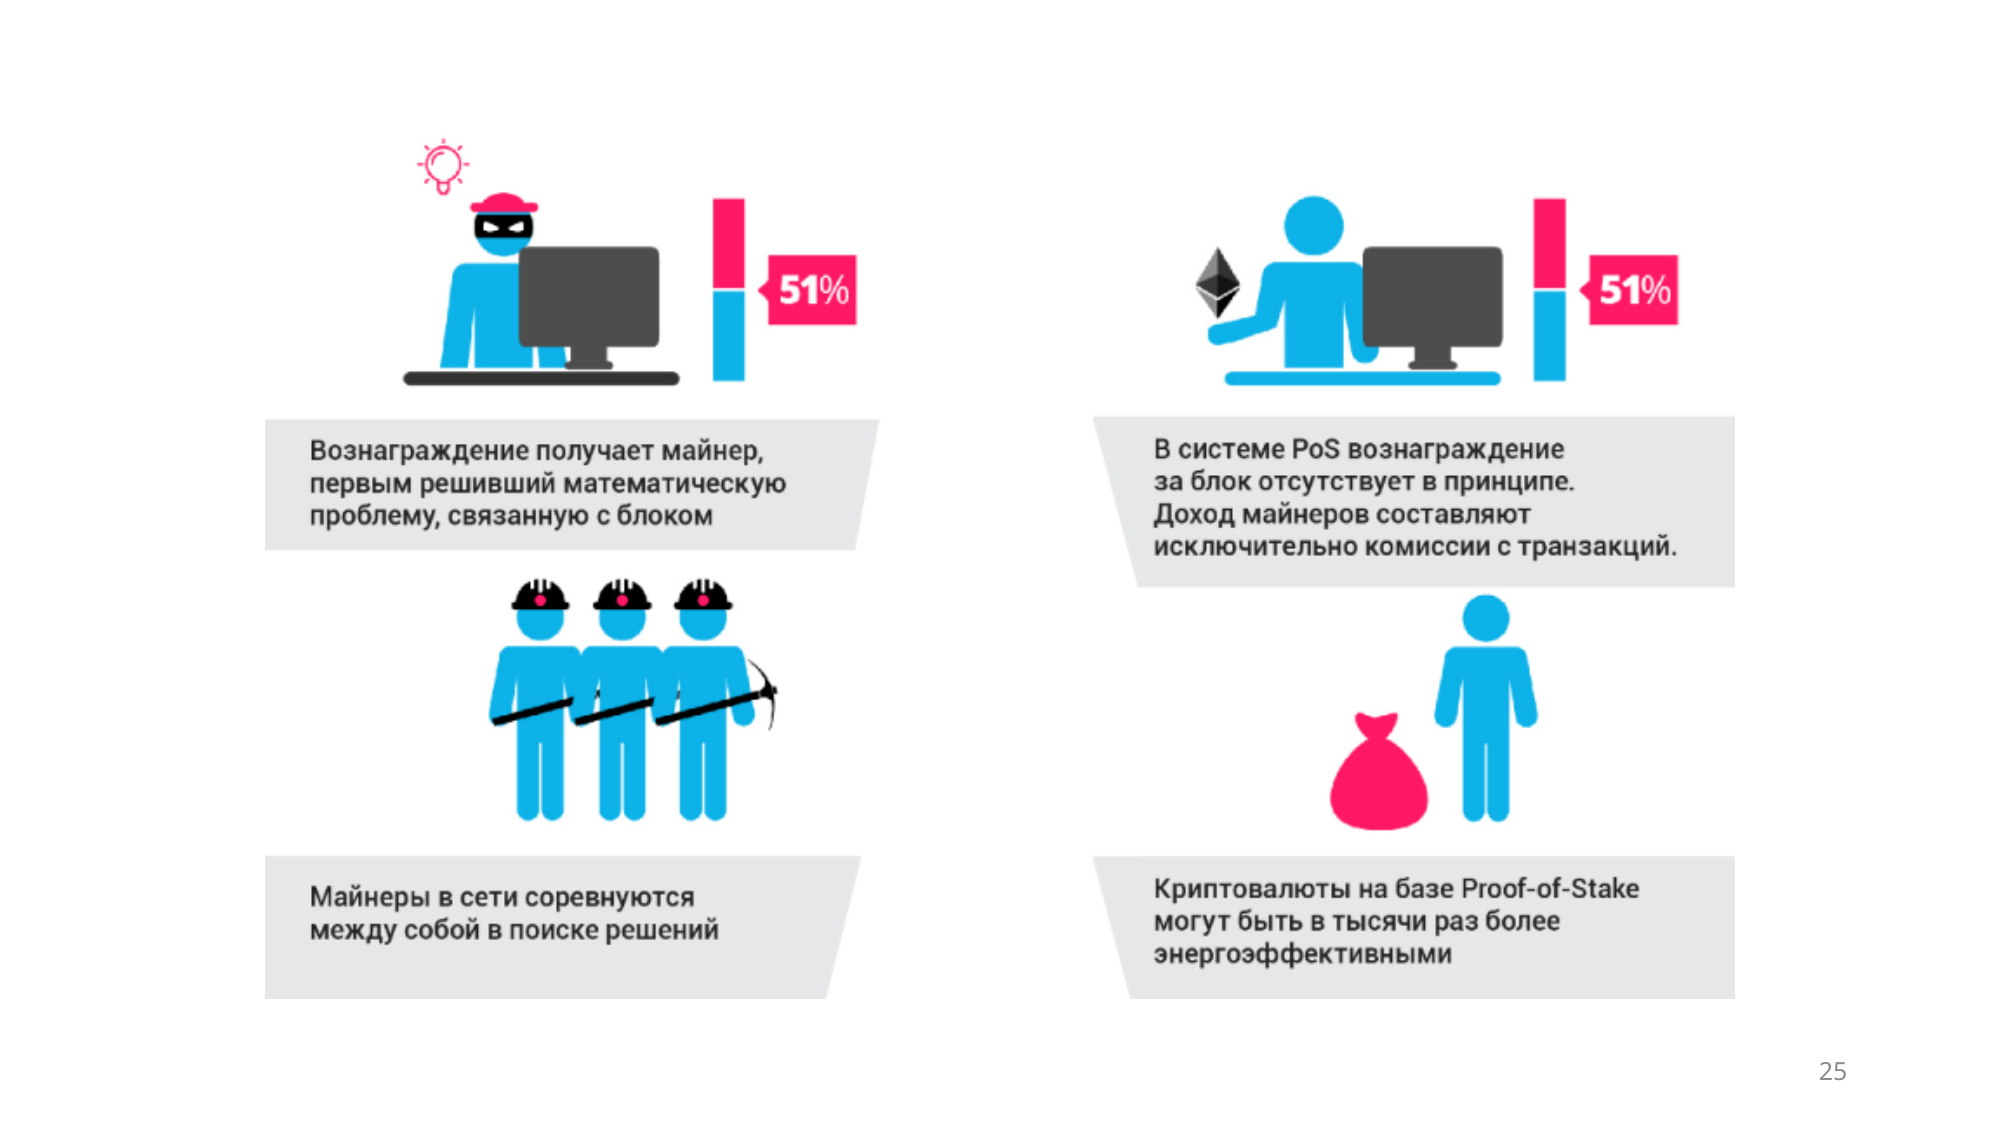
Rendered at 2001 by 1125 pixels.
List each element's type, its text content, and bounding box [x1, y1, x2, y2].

picture [265, 125, 1735, 1000]
slide_number 25 [1325, 1042, 1863, 1103]
